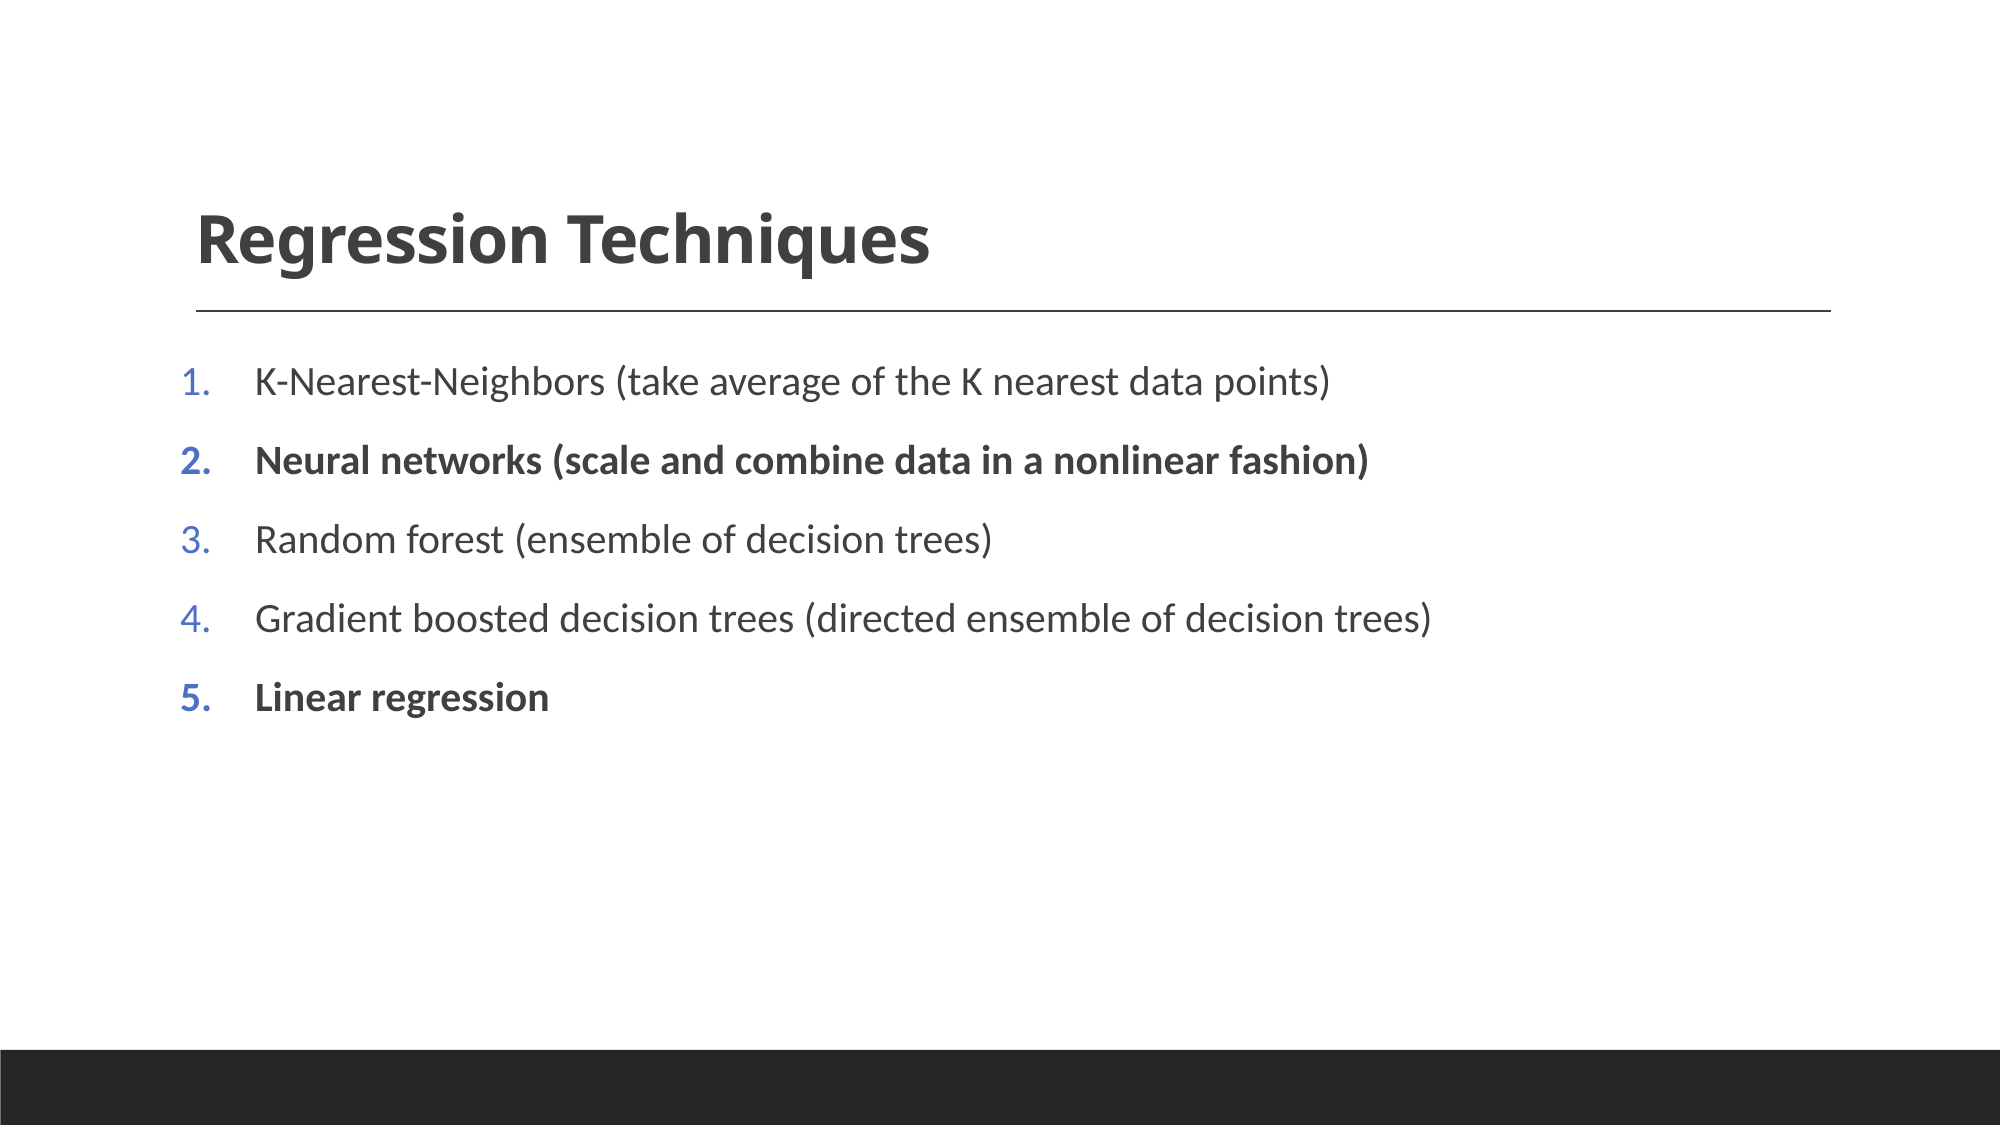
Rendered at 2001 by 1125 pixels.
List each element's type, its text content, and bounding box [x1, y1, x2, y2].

list K-Nearest-Neighbors (take average of the K nearest data points) Neural networks (scale and combine data in a nonlinear fashion) Random forest (ensemble of decision trees) Gradient boosted decision trees (directed ensemble of decision trees) Linear regression [180, 345, 1830, 963]
title Regression Techniques [180, 47, 1830, 285]
